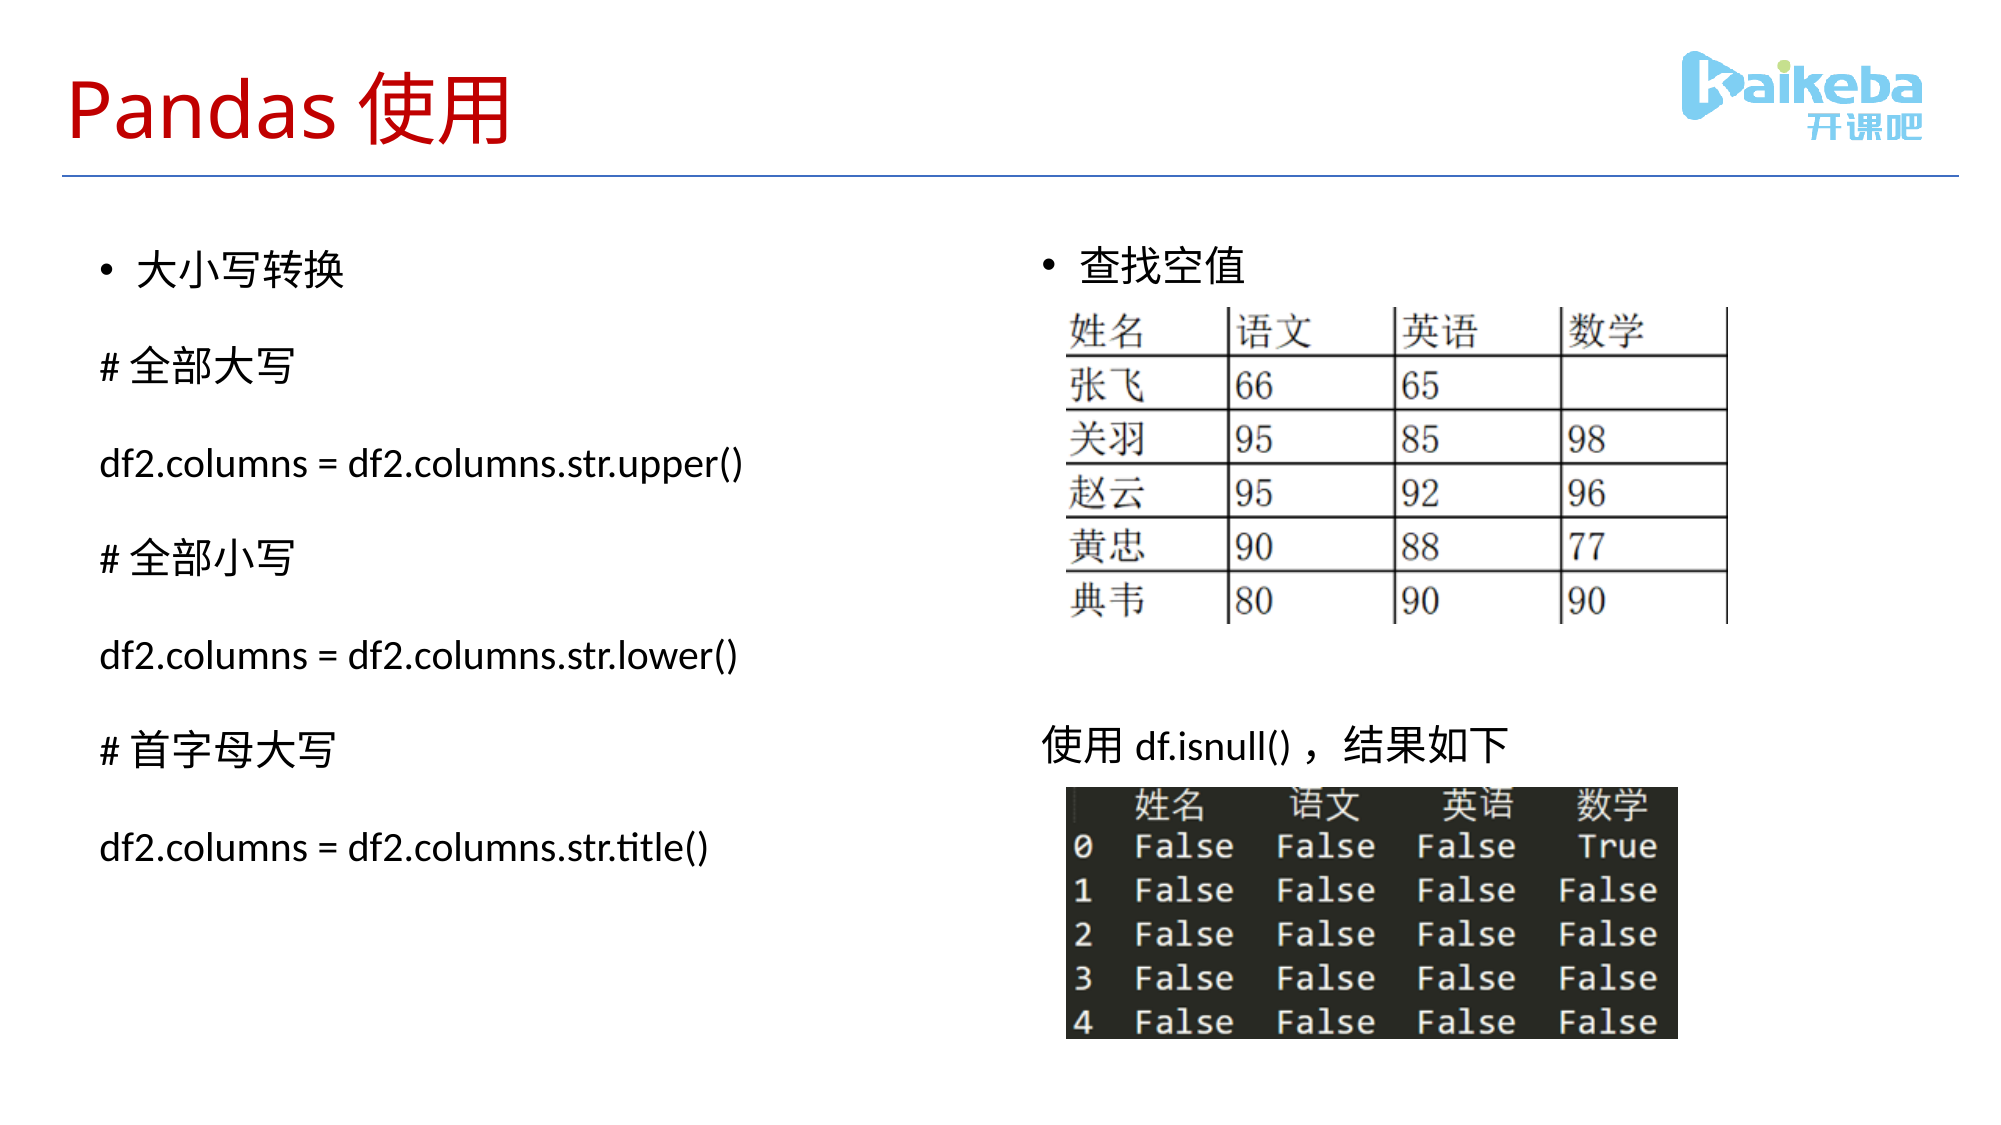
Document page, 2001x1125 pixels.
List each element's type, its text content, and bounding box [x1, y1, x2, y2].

text_box 查找空值 使用df.isnull()，结果如下 [1034, 207, 1963, 859]
picture [1065, 307, 1728, 624]
text_box 大小写转换 #全部大写 df2.columns = df2.columns.str.upper() #全部小写 df2.columns = df2.columns.str.lower() #首字母大写 df2.columns = df2.columns.str.title() [91, 211, 1020, 864]
picture [1065, 786, 1678, 1039]
title Pandas使用 [57, 59, 1728, 167]
table_cell 0.77 [1653, 21, 1950, 167]
